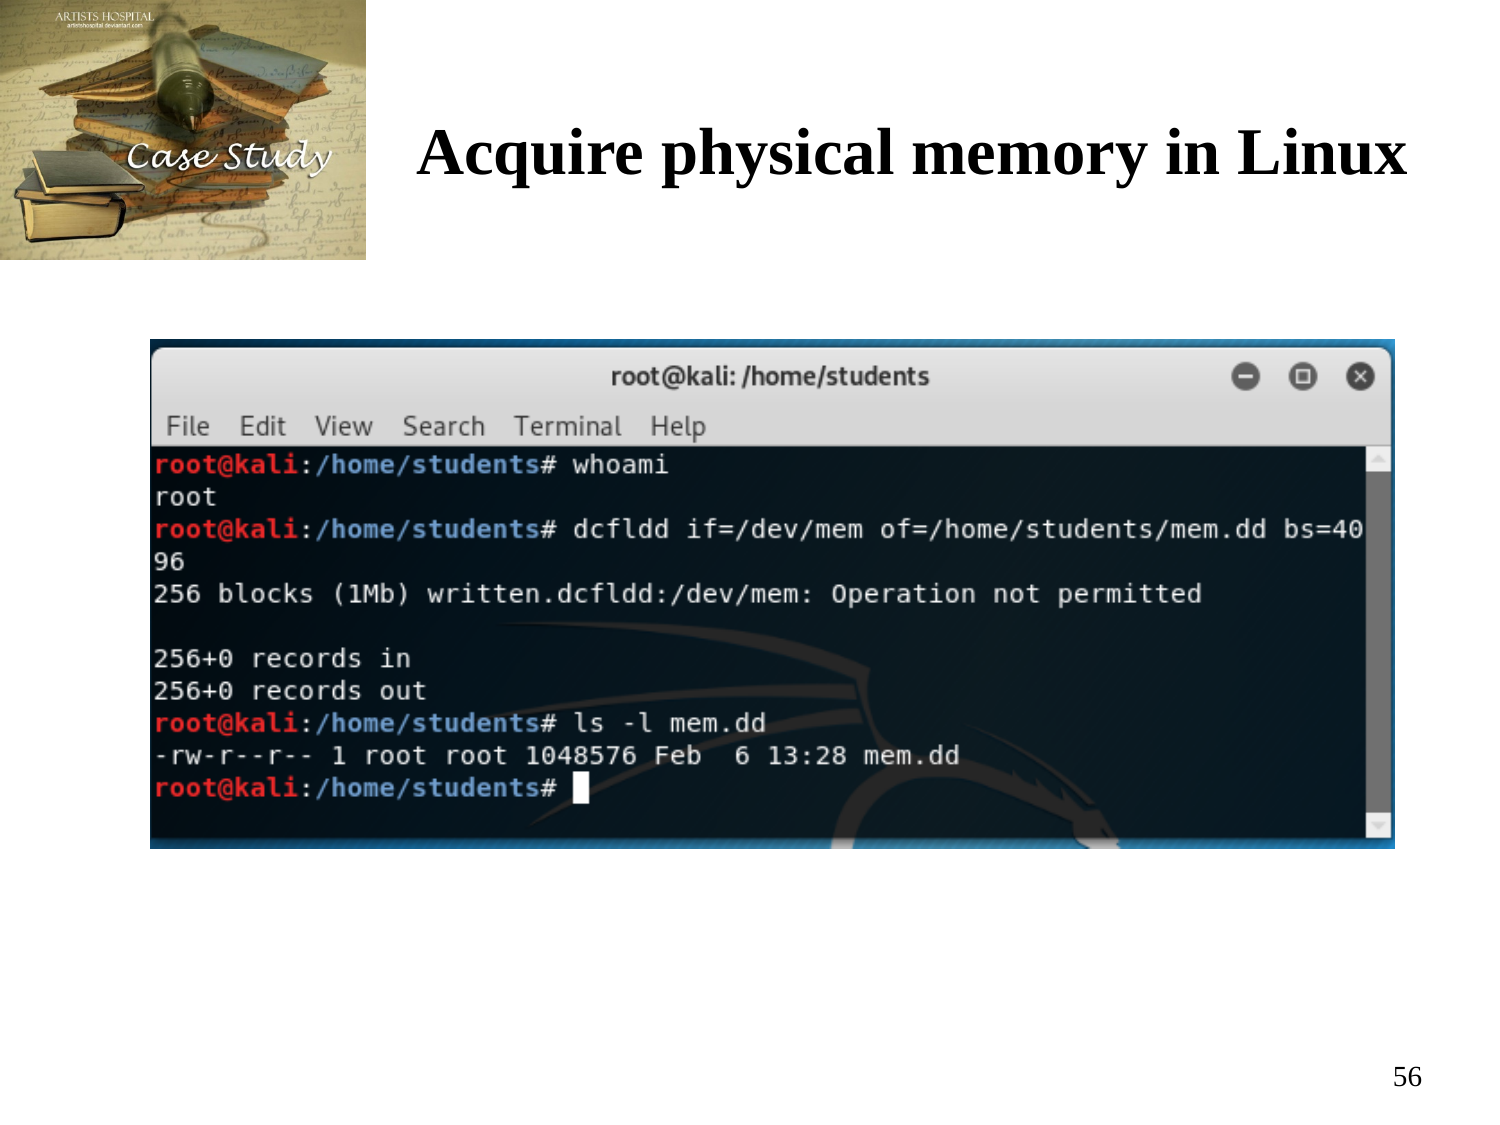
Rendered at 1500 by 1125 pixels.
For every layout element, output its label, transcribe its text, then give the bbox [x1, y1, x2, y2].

slide_number 56 [1311, 1049, 1438, 1125]
picture [149, 339, 1395, 850]
text_box Acquire physical memory in Linux [399, 87, 1425, 209]
picture [0, 0, 366, 261]
